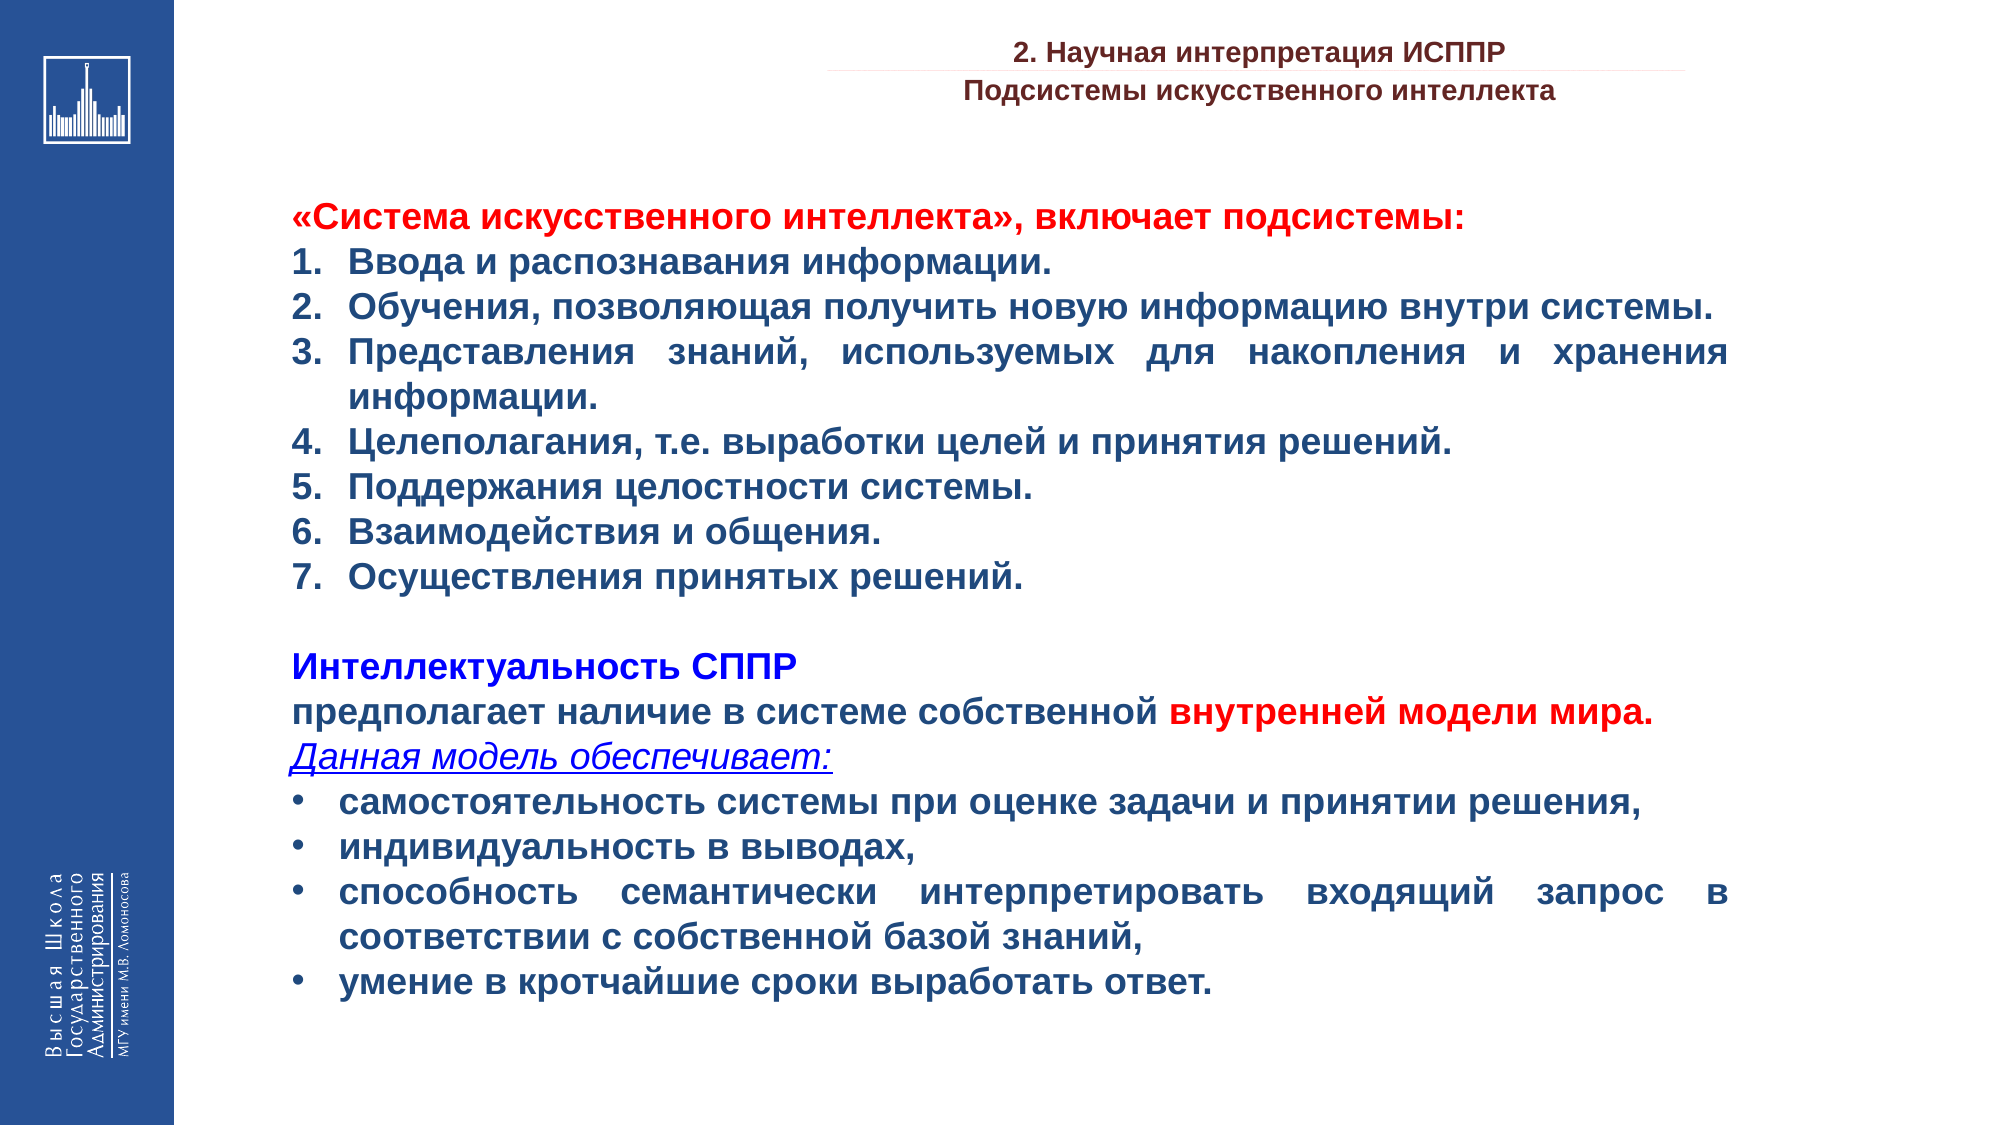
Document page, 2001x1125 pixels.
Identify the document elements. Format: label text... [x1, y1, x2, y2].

picture [43, 56, 131, 144]
text_box «Система искусственного интеллекта», включает подсистемы: Ввода и распознавания информации. Обучения, позволяющая получить новую информацию внутри системы. Представления знаний, используемых для накопления и хранения информации. Целеполагания, т.е. выработки целей и принятия решений. Поддержания целостности системы. Взаимодействия и общения. Осуществления принятых решений. Интеллектуальность СППР предполагает наличие в системе собственной внутренней модели мира. Данная модель обеспечивает: самостоятельность системы при оценке задачи и принятии решения, индивидуальность в выводах, способность семантически интерпретировать входящий запрос в соответствии с собственной базой знаний, умение в кротчайшие сроки выработать ответ. [276, 184, 1745, 976]
text_box 2. Научная интерпретация ИСППР _________________________________________________________________________________________________________________________________________________________________________________________________________________________________________________________________________________________________________________________________________________________________________________________________________________________________________________________________________________________________________________________________________________________________________________________________________________________________________________________________________________________________________________________________________________________________________________________________________________________________________________________________________________________________ Подсистемы искусственного интеллекта [787, 14, 1733, 126]
